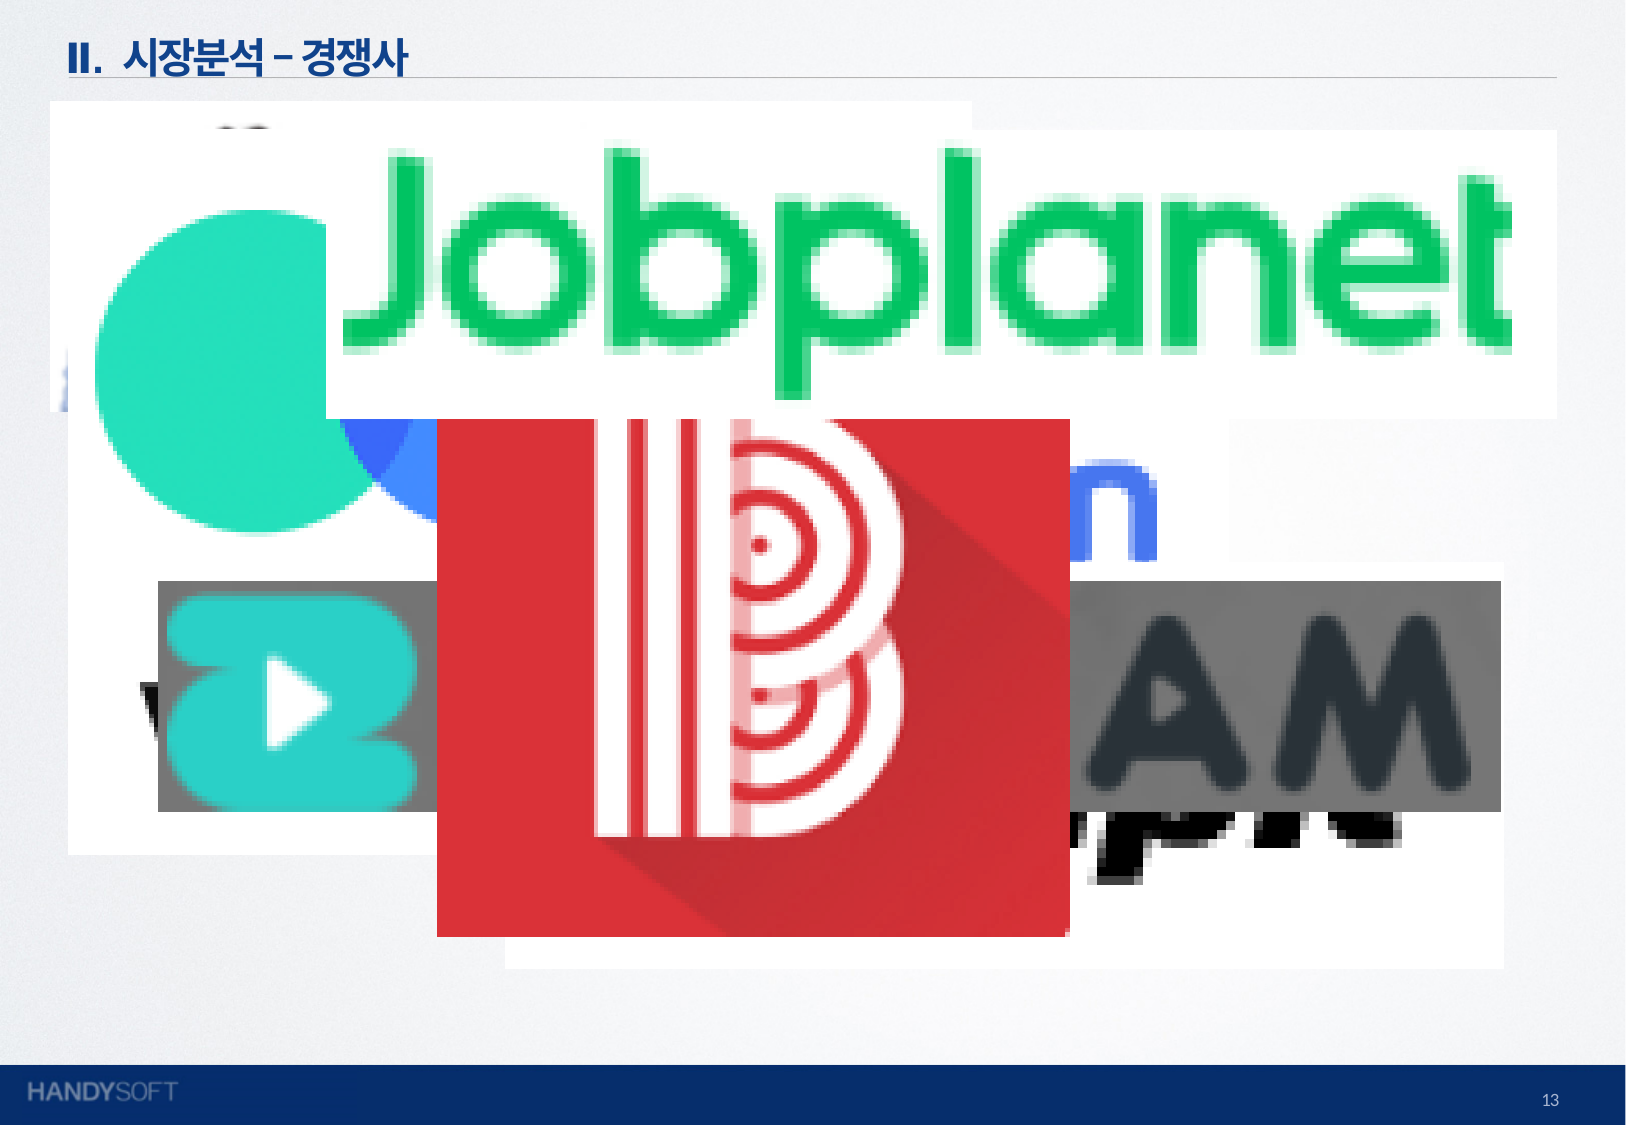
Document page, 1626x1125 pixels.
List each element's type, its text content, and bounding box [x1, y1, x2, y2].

text_box Ⅱ. 시장분석 – 경쟁사 [50, 0, 830, 90]
picture [0, 0, 1626, 1125]
text_box 13 [1452, 1069, 1575, 1118]
